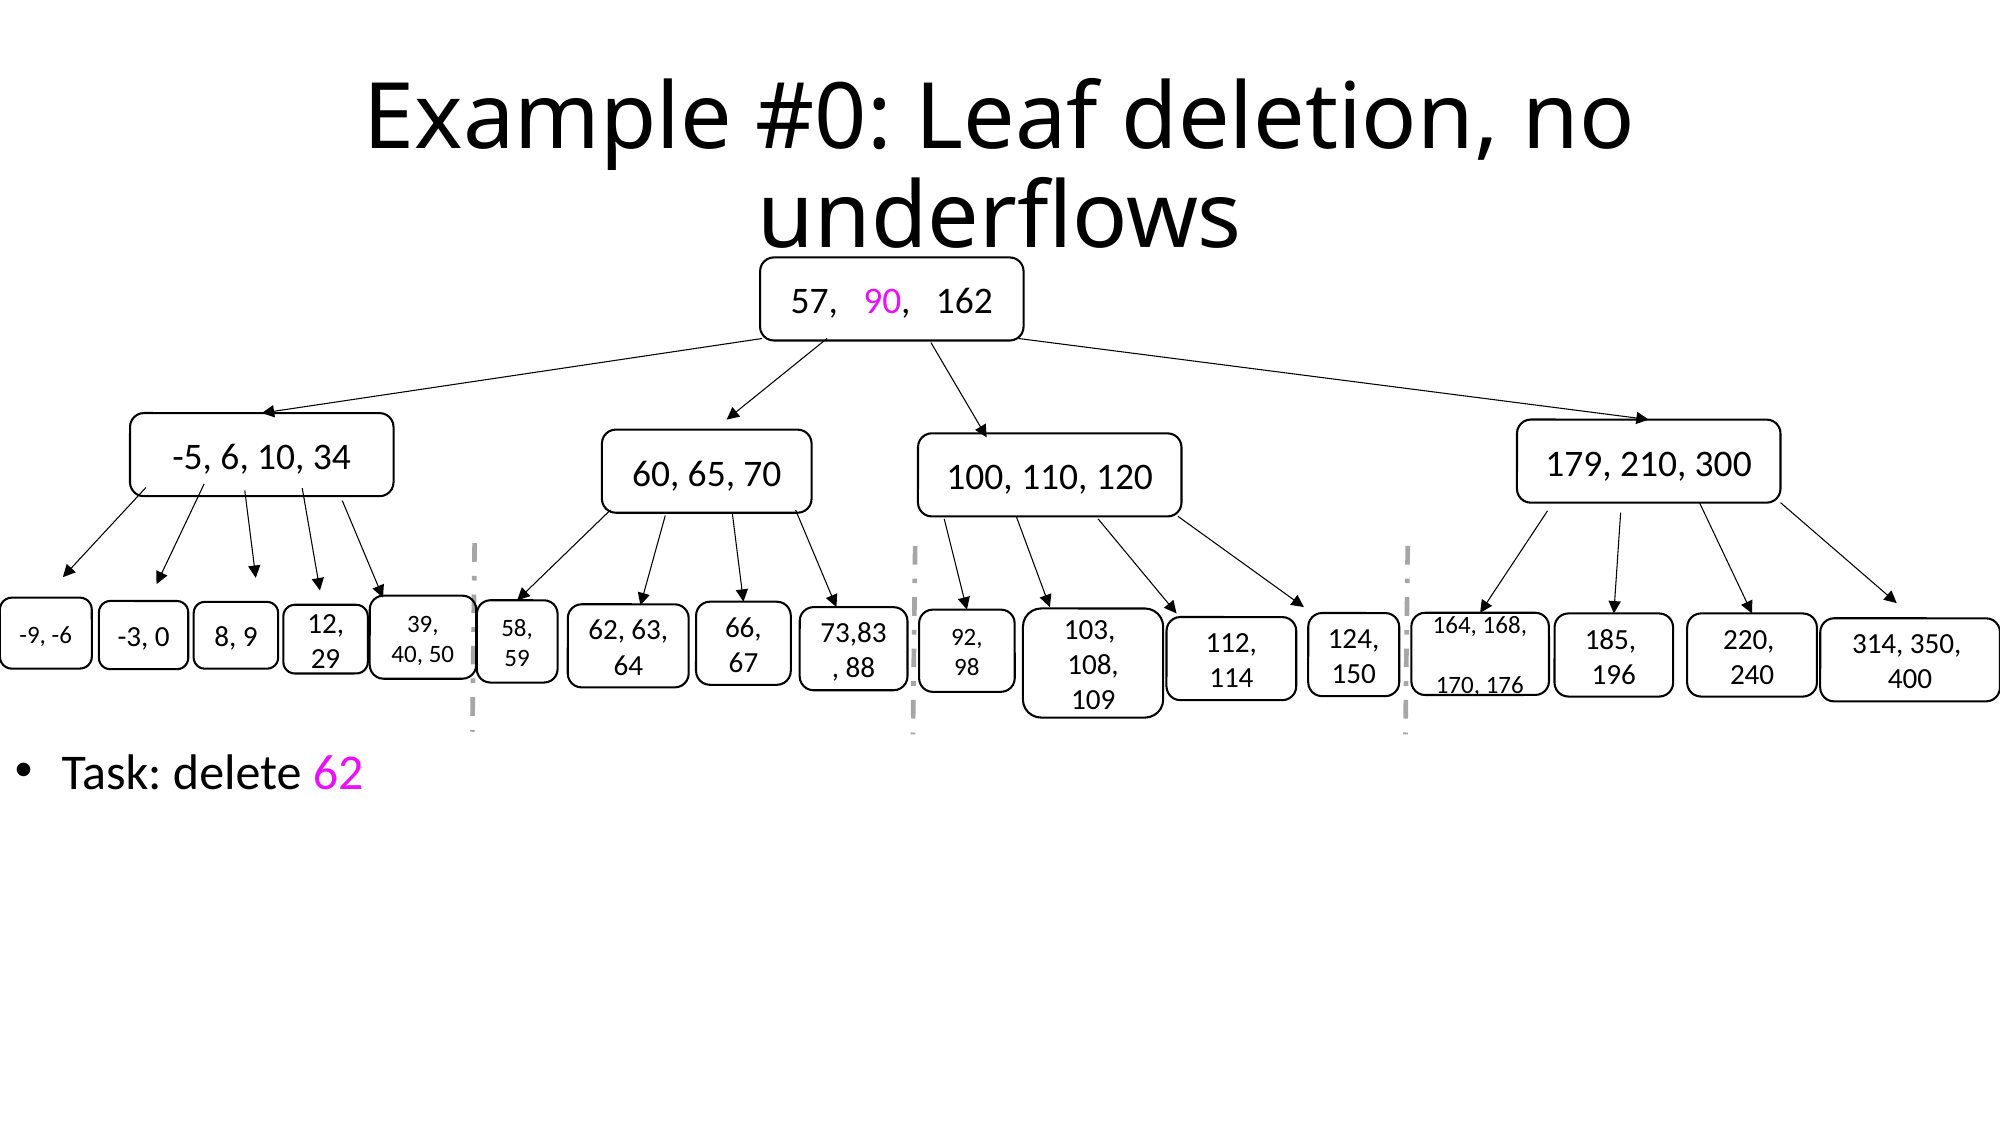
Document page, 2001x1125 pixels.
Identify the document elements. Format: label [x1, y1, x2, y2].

text_box [0, 428, 1976, 807]
text_box [1553, 512, 1675, 698]
title [137, 59, 1863, 278]
text_box [62, 256, 1818, 719]
text_box [566, 515, 690, 689]
text_box [97, 599, 190, 671]
text_box [192, 600, 280, 670]
text_box [1819, 617, 2000, 703]
text_box [0, 596, 93, 670]
text_box [1410, 510, 1551, 697]
text_box [1307, 611, 1401, 698]
text_box [1780, 502, 1897, 604]
